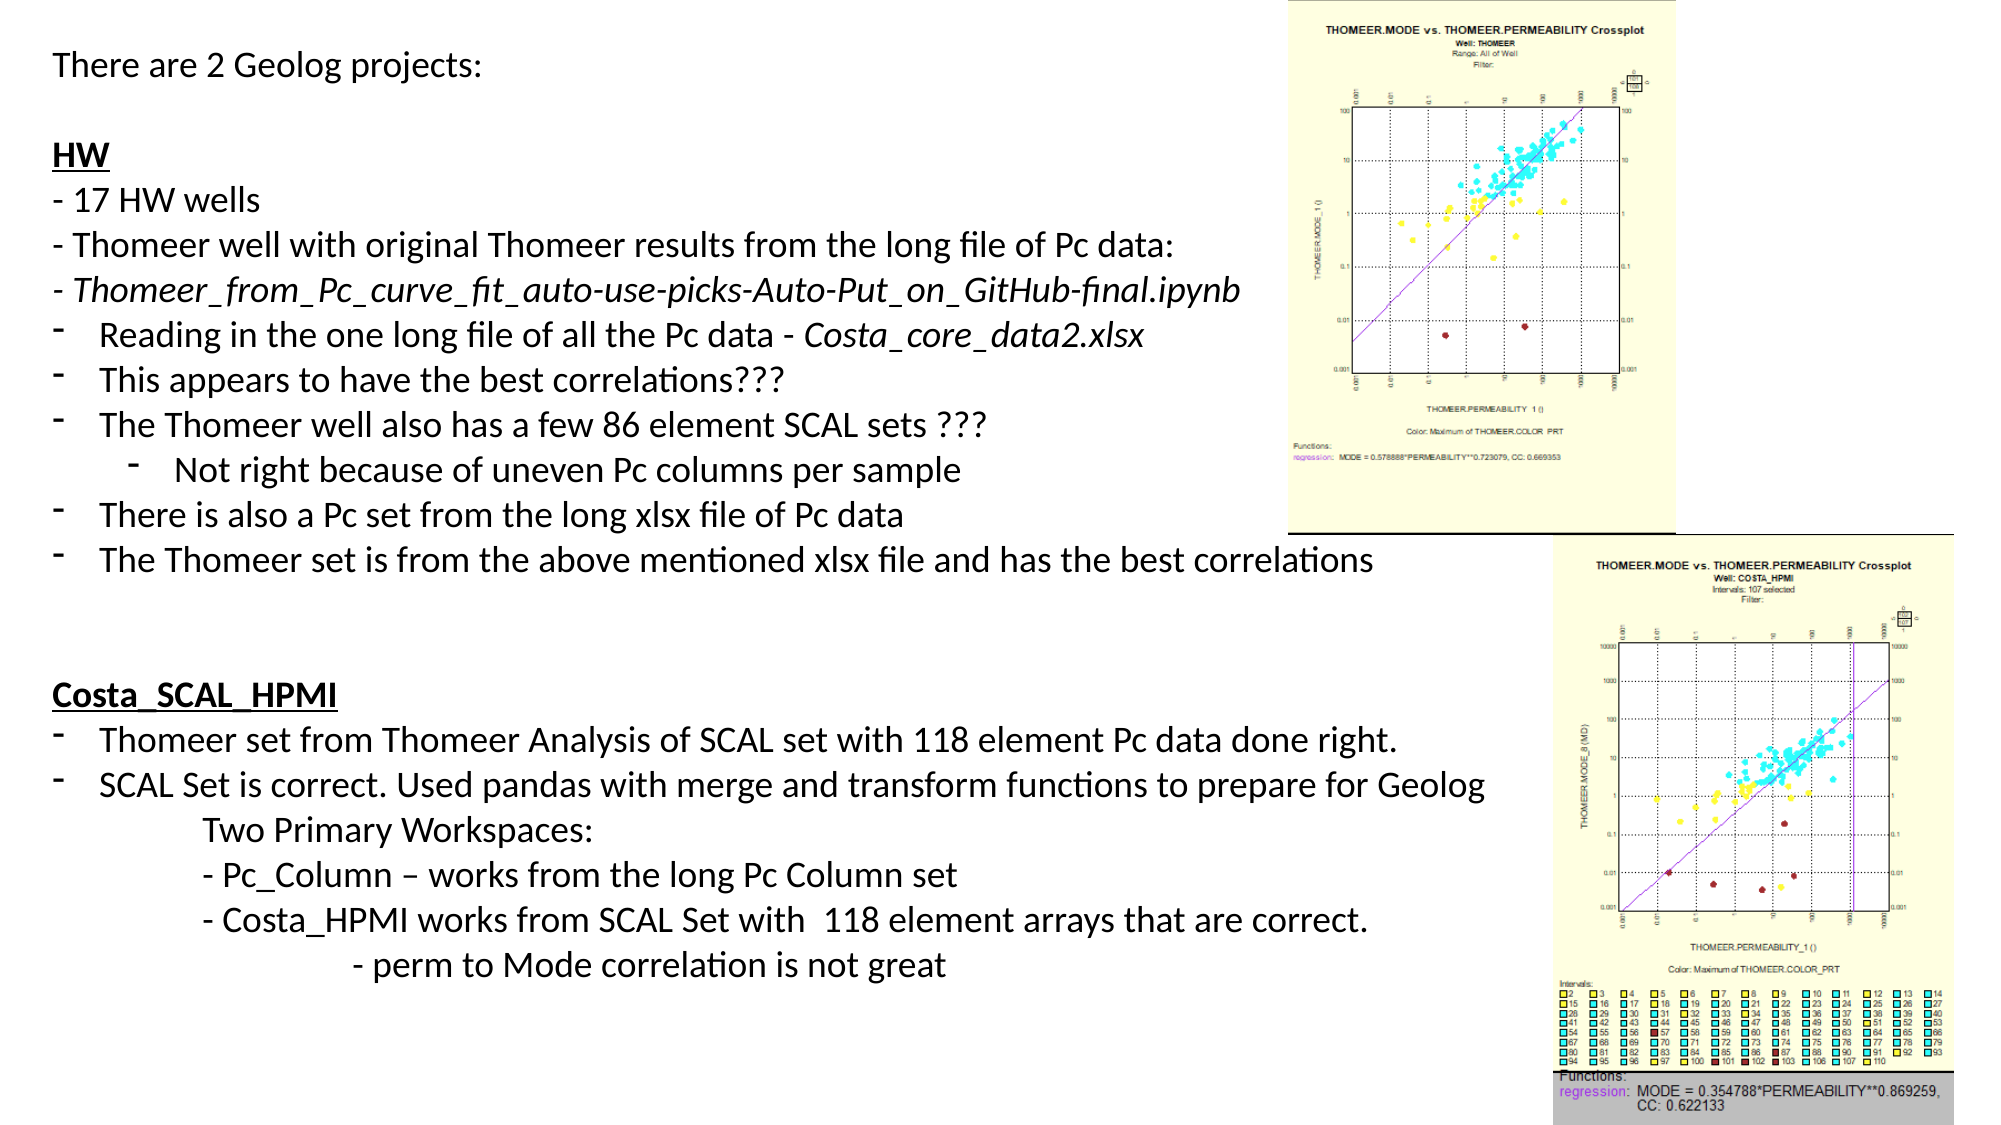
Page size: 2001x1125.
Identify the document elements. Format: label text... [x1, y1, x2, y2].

text_box There are 2 Geolog projects: HW - 17 HW wells - Thomeer well with original Thomeer results from the long file of Pc data: - Thomeer_from_Pc_curve_fit_auto-use-picks-Auto-Put_on_GitHub-final.ipynb Reading in the one long file of all the Pc data - Costa_core_data2.xlsx This appears to have the best correlations??? The Thomeer well also has a few 86 element SCAL sets ??? Not right because of uneven Pc columns per sample There is also a Pc set from the long xlsx file of Pc data The Thomeer set is from the above mentioned xlsx file and has the best correlations Costa_SCAL_HPMI Thomeer set from Thomeer Analysis of SCAL set with 118 element Pc data done right. SCAL Set is correct. Used pandas with merge and transform functions to prepare for Geolog Two Primary Workspaces: - Pc_Column – works from the long Pc Column set - Costa_HPMI works from SCAL Set with 118 element arrays that are correct. - perm to Mode correlation is not great [37, 32, 1503, 1038]
picture [1288, 0, 1954, 1125]
